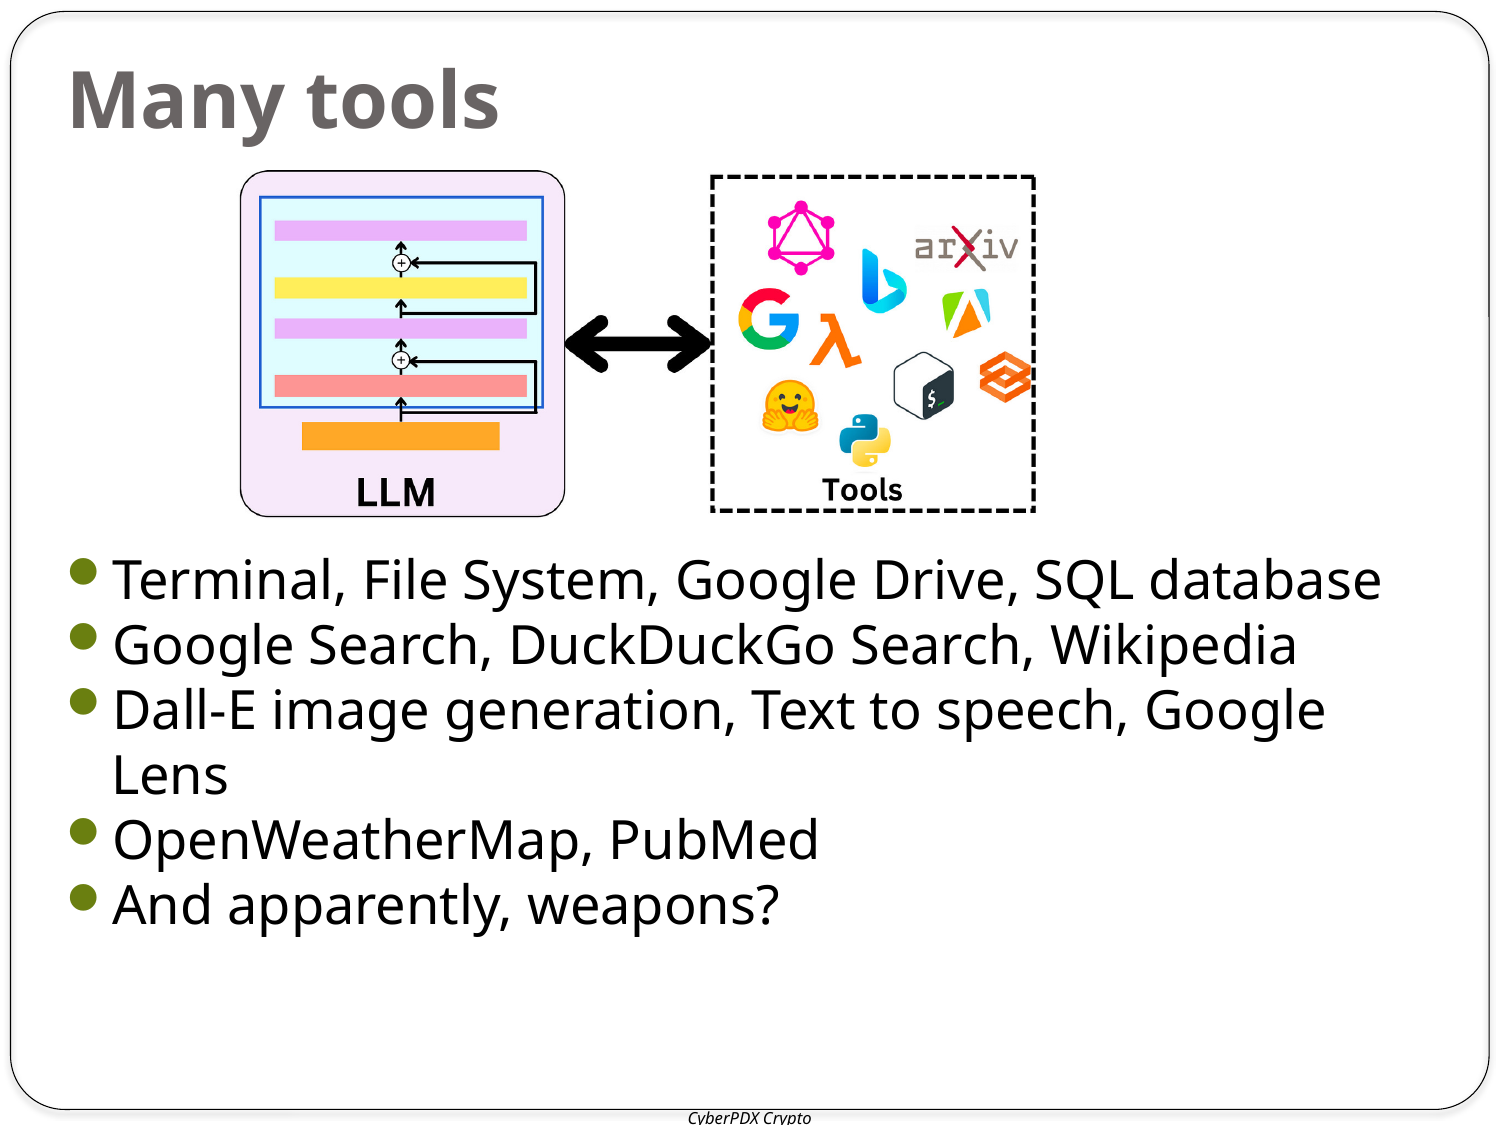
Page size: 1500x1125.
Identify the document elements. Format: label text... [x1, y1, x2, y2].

list Terminal, File System, Google Drive, SQL database Google Search, DuckDuckGo Search, Wikipedia Dall-E image generation, Text to speech, Google Lens OpenWeatherMap, PubMed And apparently, weapons? [51, 530, 1449, 1110]
picture [236, 169, 1038, 521]
title Many tools [51, 34, 1449, 160]
